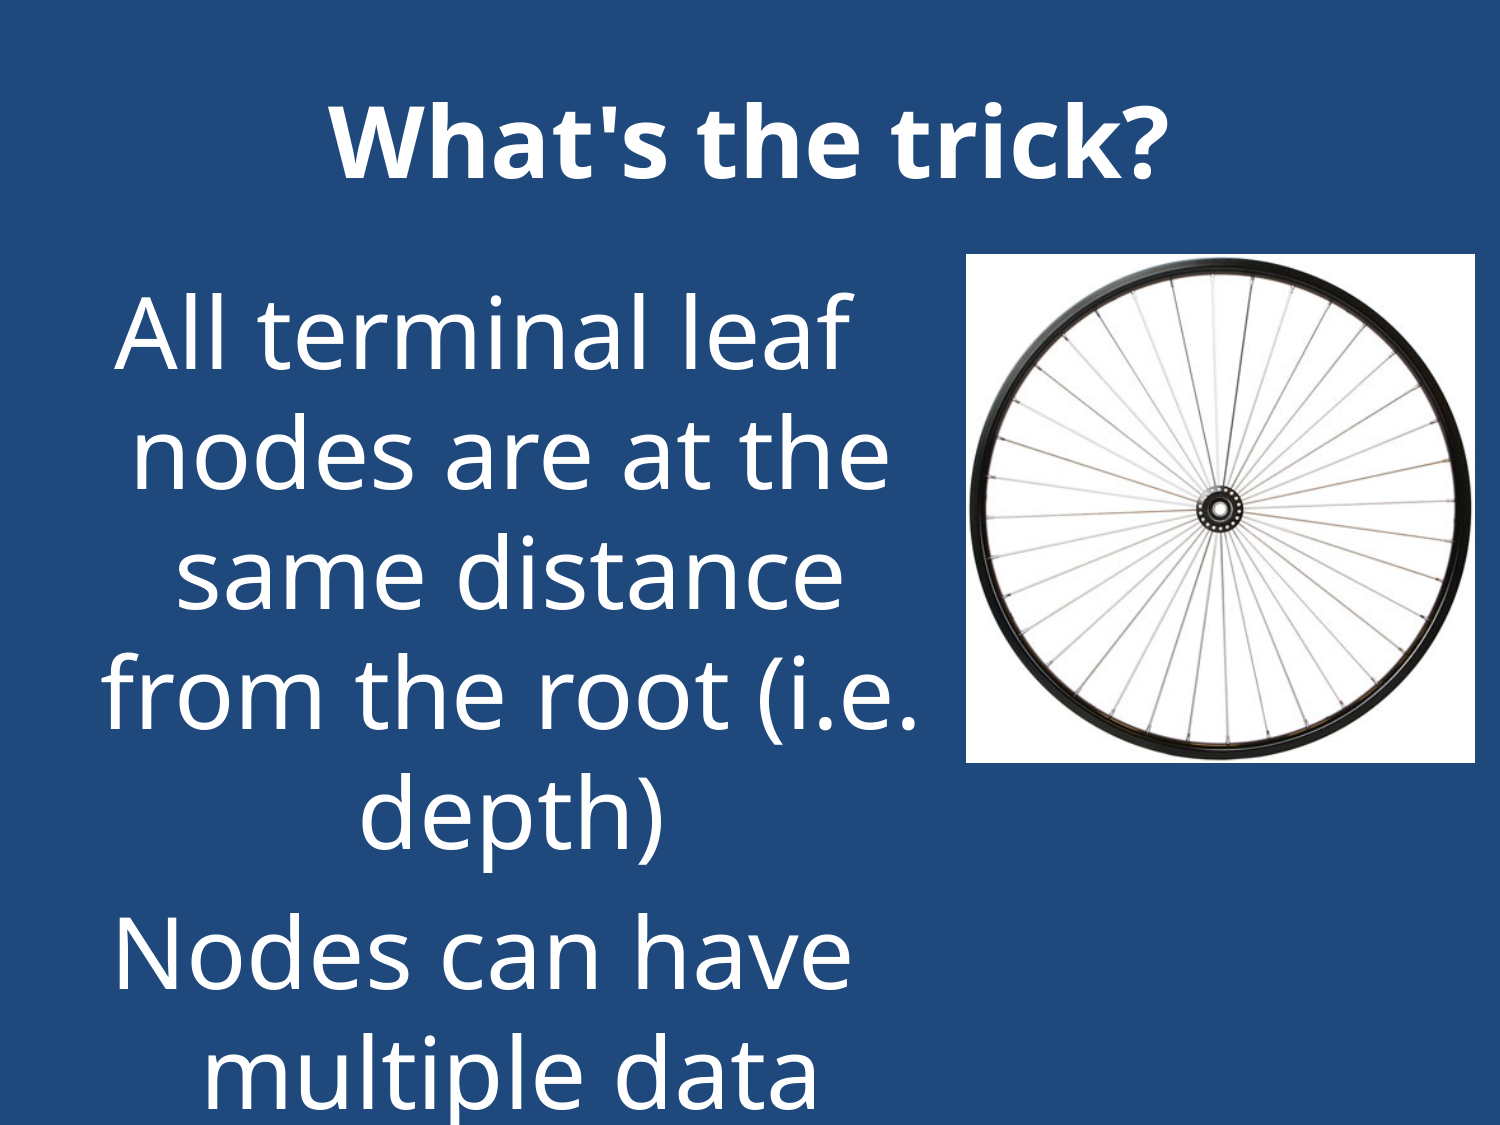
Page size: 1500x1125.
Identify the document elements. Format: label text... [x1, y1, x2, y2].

picture [966, 253, 1476, 763]
list All terminal leaf nodes are at the same distance from the root (i.e. depth) Nodes can have multiple data items within them [0, 262, 967, 1100]
title What's the trick? [75, 45, 1425, 233]
